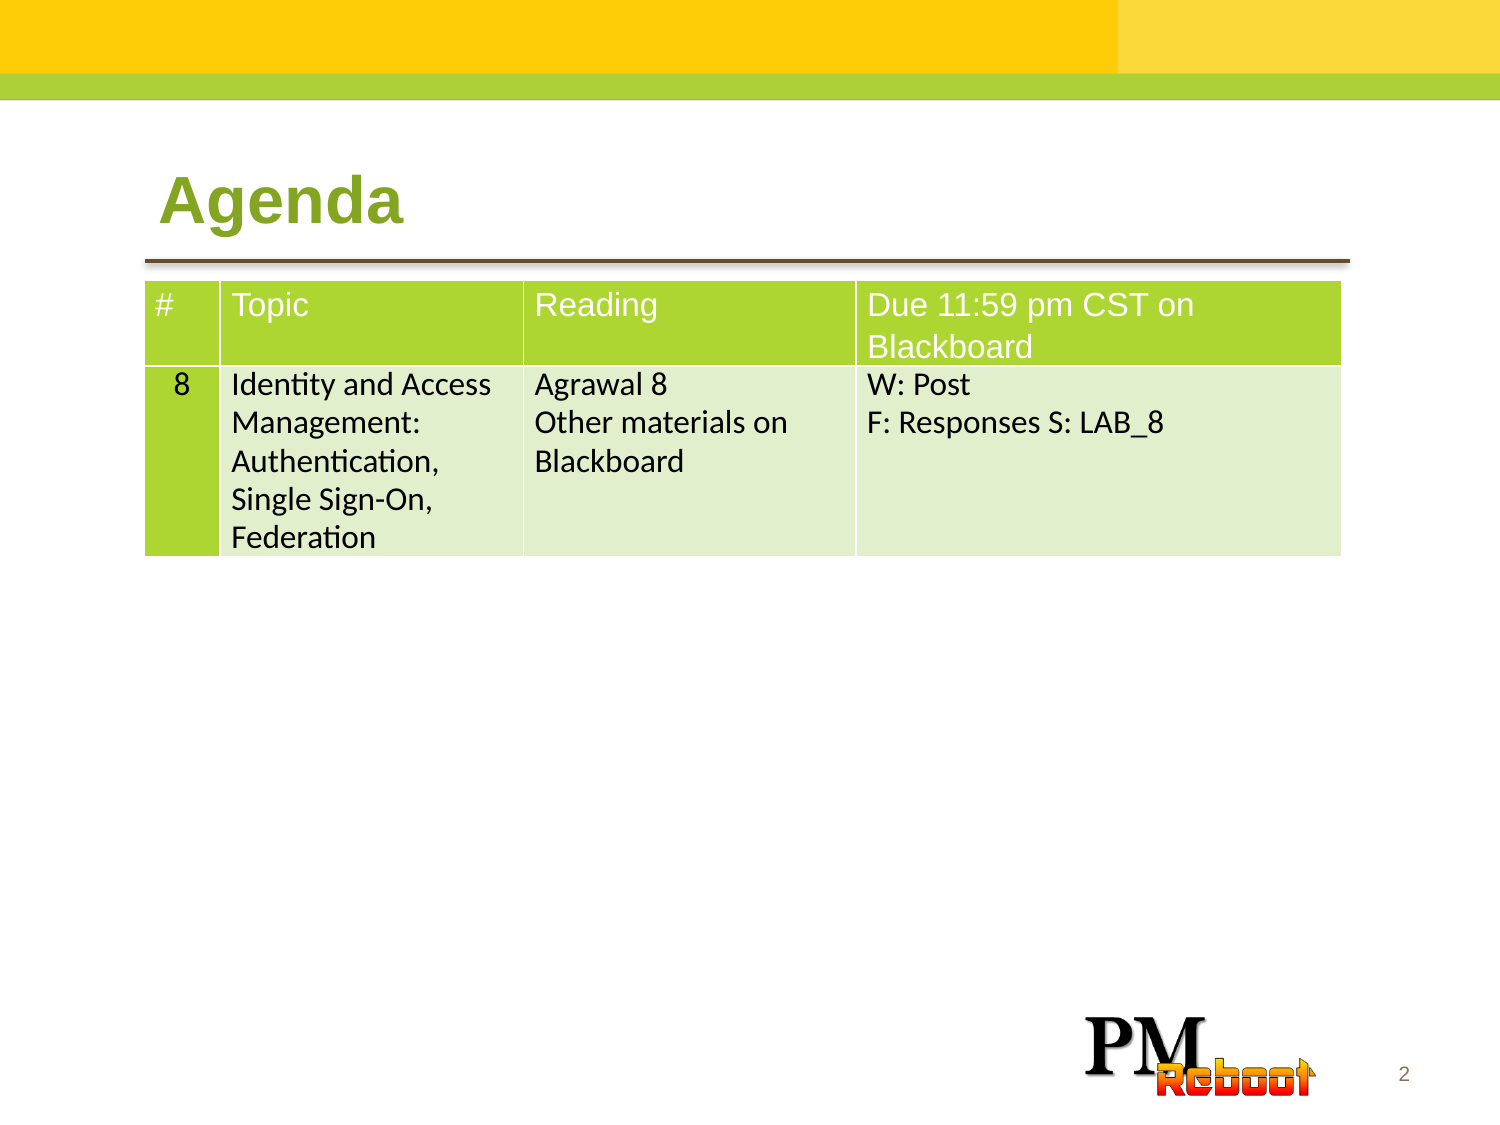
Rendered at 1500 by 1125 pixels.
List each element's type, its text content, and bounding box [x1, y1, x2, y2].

table_cell Agrawal 8 Other materials on Blackboard [524, 367, 855, 556]
table_header Topic [221, 281, 523, 365]
table_cell W: Post F: Responses S: LAB_8 [857, 367, 1341, 556]
table_header # [145, 281, 219, 365]
picture [0, 0, 1500, 1125]
table_header Reading [524, 281, 855, 365]
table_header Due 11:59 pm CST on Blackboard [857, 281, 1341, 365]
slide_number 2 [1074, 1042, 1425, 1103]
table_cell Identity and Access Management: Authentication, Single Sign-On, Federation [221, 367, 523, 556]
title Agenda [143, 129, 1010, 265]
table_cell 8 [145, 367, 219, 556]
